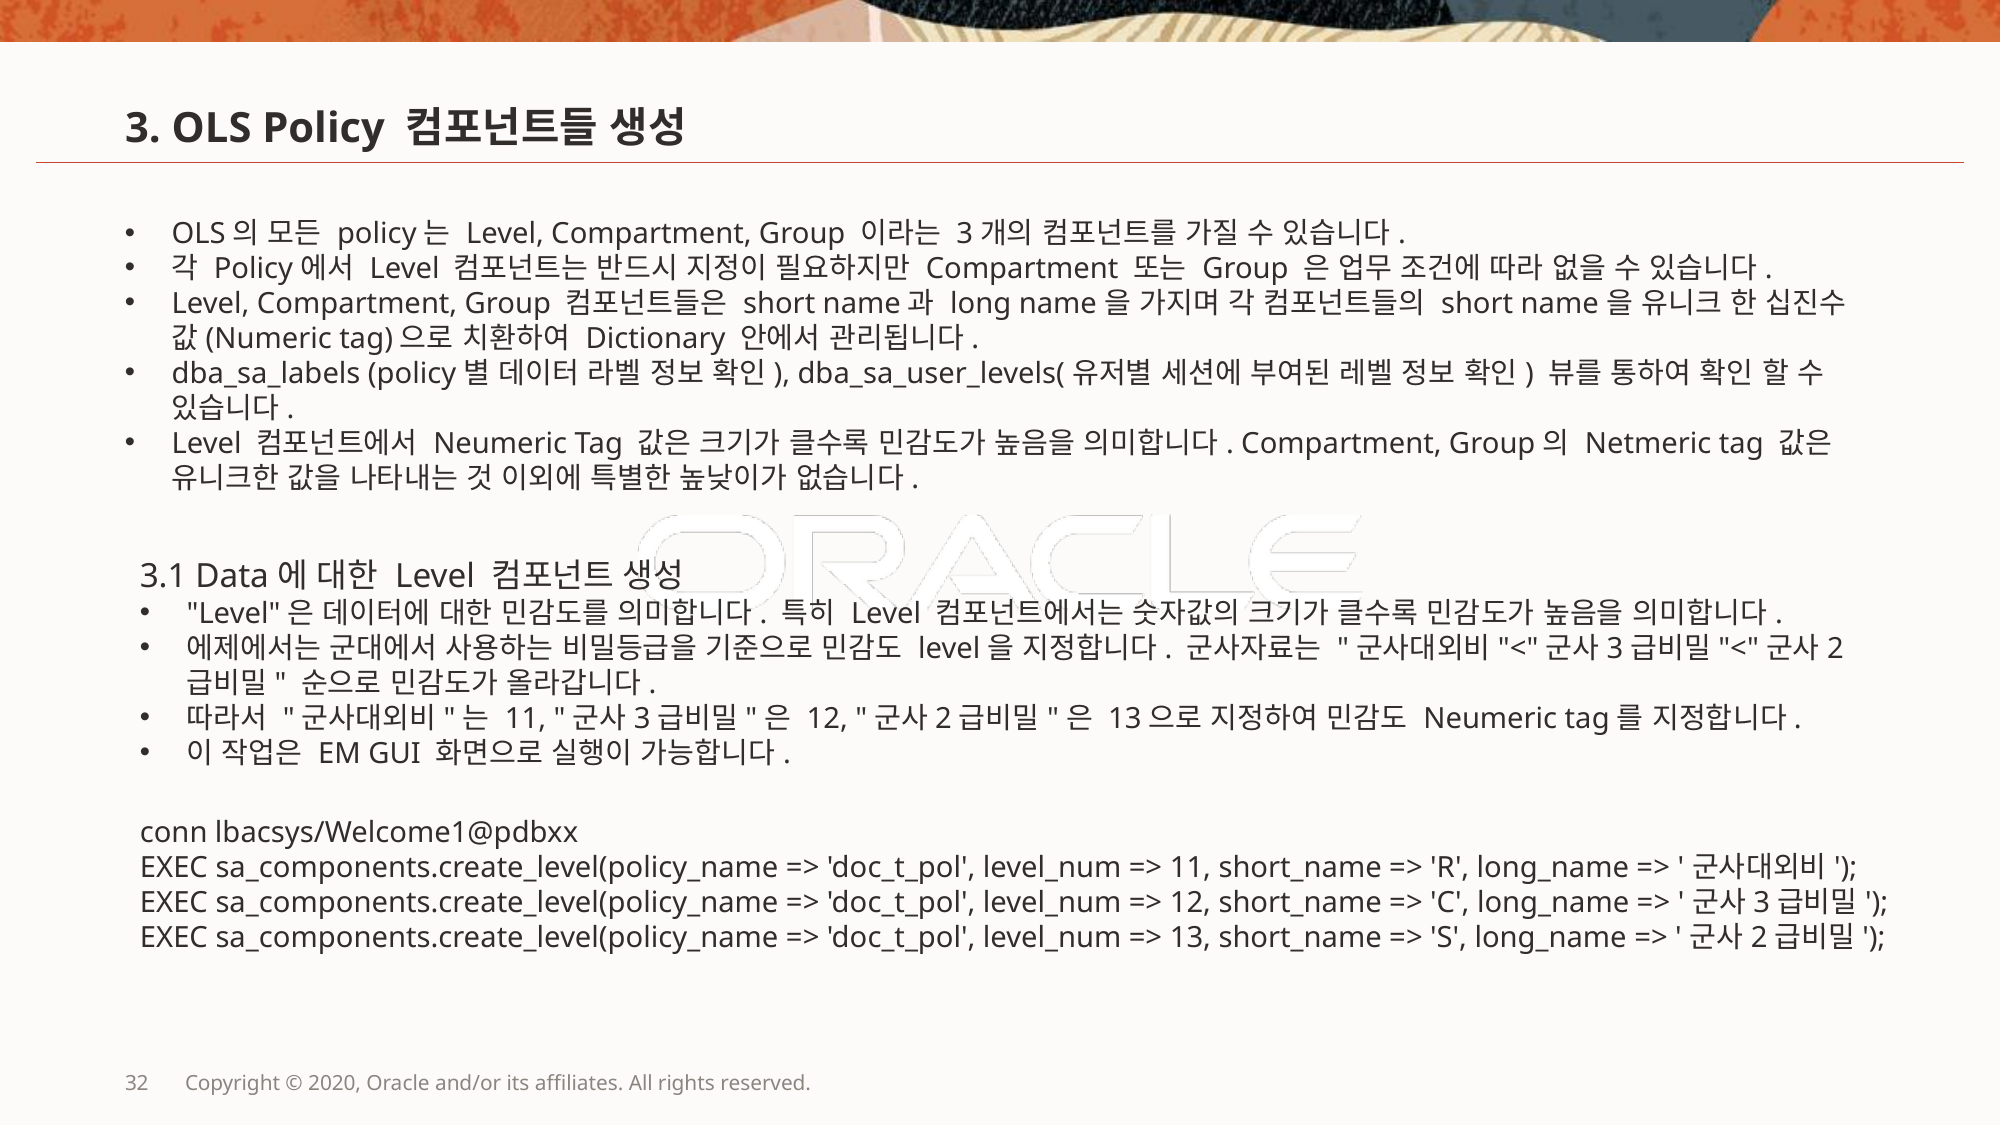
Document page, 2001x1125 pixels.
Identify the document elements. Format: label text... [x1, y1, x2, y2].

picture [637, 514, 1363, 547]
text_box conn lbacsys/Welcome1@pdbxx EXEC sa_components.create_level(policy_name => 'doc_t_pol', level_num => 11, short_name => 'R', long_name => '군사대외비'); EXEC sa_components.create_level(policy_name => 'doc_t_pol', level_num => 12, short_name => 'C', long_name => '군사3급비밀'); EXEC sa_components.create_level(policy_name => 'doc_t_pol', level_num => 13, short_name => 'S', long_name => '군사2급비밀'); [124, 806, 1994, 961]
text_box 3.1 Data에 대한 Level 컴포넌트 생성 "Level"은 데이터에 대한 민감도를 의미합니다. 특히 Level 컴포넌트에서는 숫자값의 크기가 클수록 민감도가 높음을 의미합니다. 에제에서는 군대에서 사용하는 비밀등급을 기준으로 민감도 level을 지정합니다. 군사자료는 "군사대외비"<"군사3급비밀"<"군사2급비밀" 순으로 민감도가 올라갑니다. 따라서 "군사대외비"는 11, "군사3급비밀"은 12, "군사2급비밀"은 13으로 지정하여 민감도 Neumeric tag를 지정합니다. 이 작업은 EM GUI 화면으로 실행이 가능합니다. [125, 547, 1940, 777]
slide_number 32 [125, 1053, 185, 1114]
title 3. OLS Policy 컴포넌트들 생성 [125, 86, 832, 153]
picture [0, 0, 2000, 42]
text_box OLS의 모든 policy는 Level, Compartment, Group 이라는 3개의 컴포넌트를 가질 수 있습니다. 각 Policy에서 Level 컴포넌트는 반드시 지정이 필요하지만 Compartment 또는 Group 은 업무 조건에 따라 없을 수 있습니다. Level, Compartment, Group 컴포넌트들은 short name과 long name을 가지며 각 컴포넌트들의 short name을 유니크 한 십진수 값(Numeric tag)으로 치환하여 Dictionary 안에서 관리됩니다. dba_sa_labels (policy별 데이터 라벨 정보 확인), dba_sa_user_levels(유저별 세션에 부여된 레벨 정보 확인) 뷰를 통하여 확인 할 수 있습니다. Level 컴포넌트에서 Neumeric Tag 값은 크기가 클수록 민감도가 높음을 의미합니다. Compartment, Group의 Netmeric tag 값은 유니크한 값을 나타내는 것 이외에 특별한 높낮이가 없습니다. [109, 206, 1892, 502]
footer Copyright © 2020, Oracle and/or its affiliates. All rights reserved. [185, 1053, 1128, 1114]
